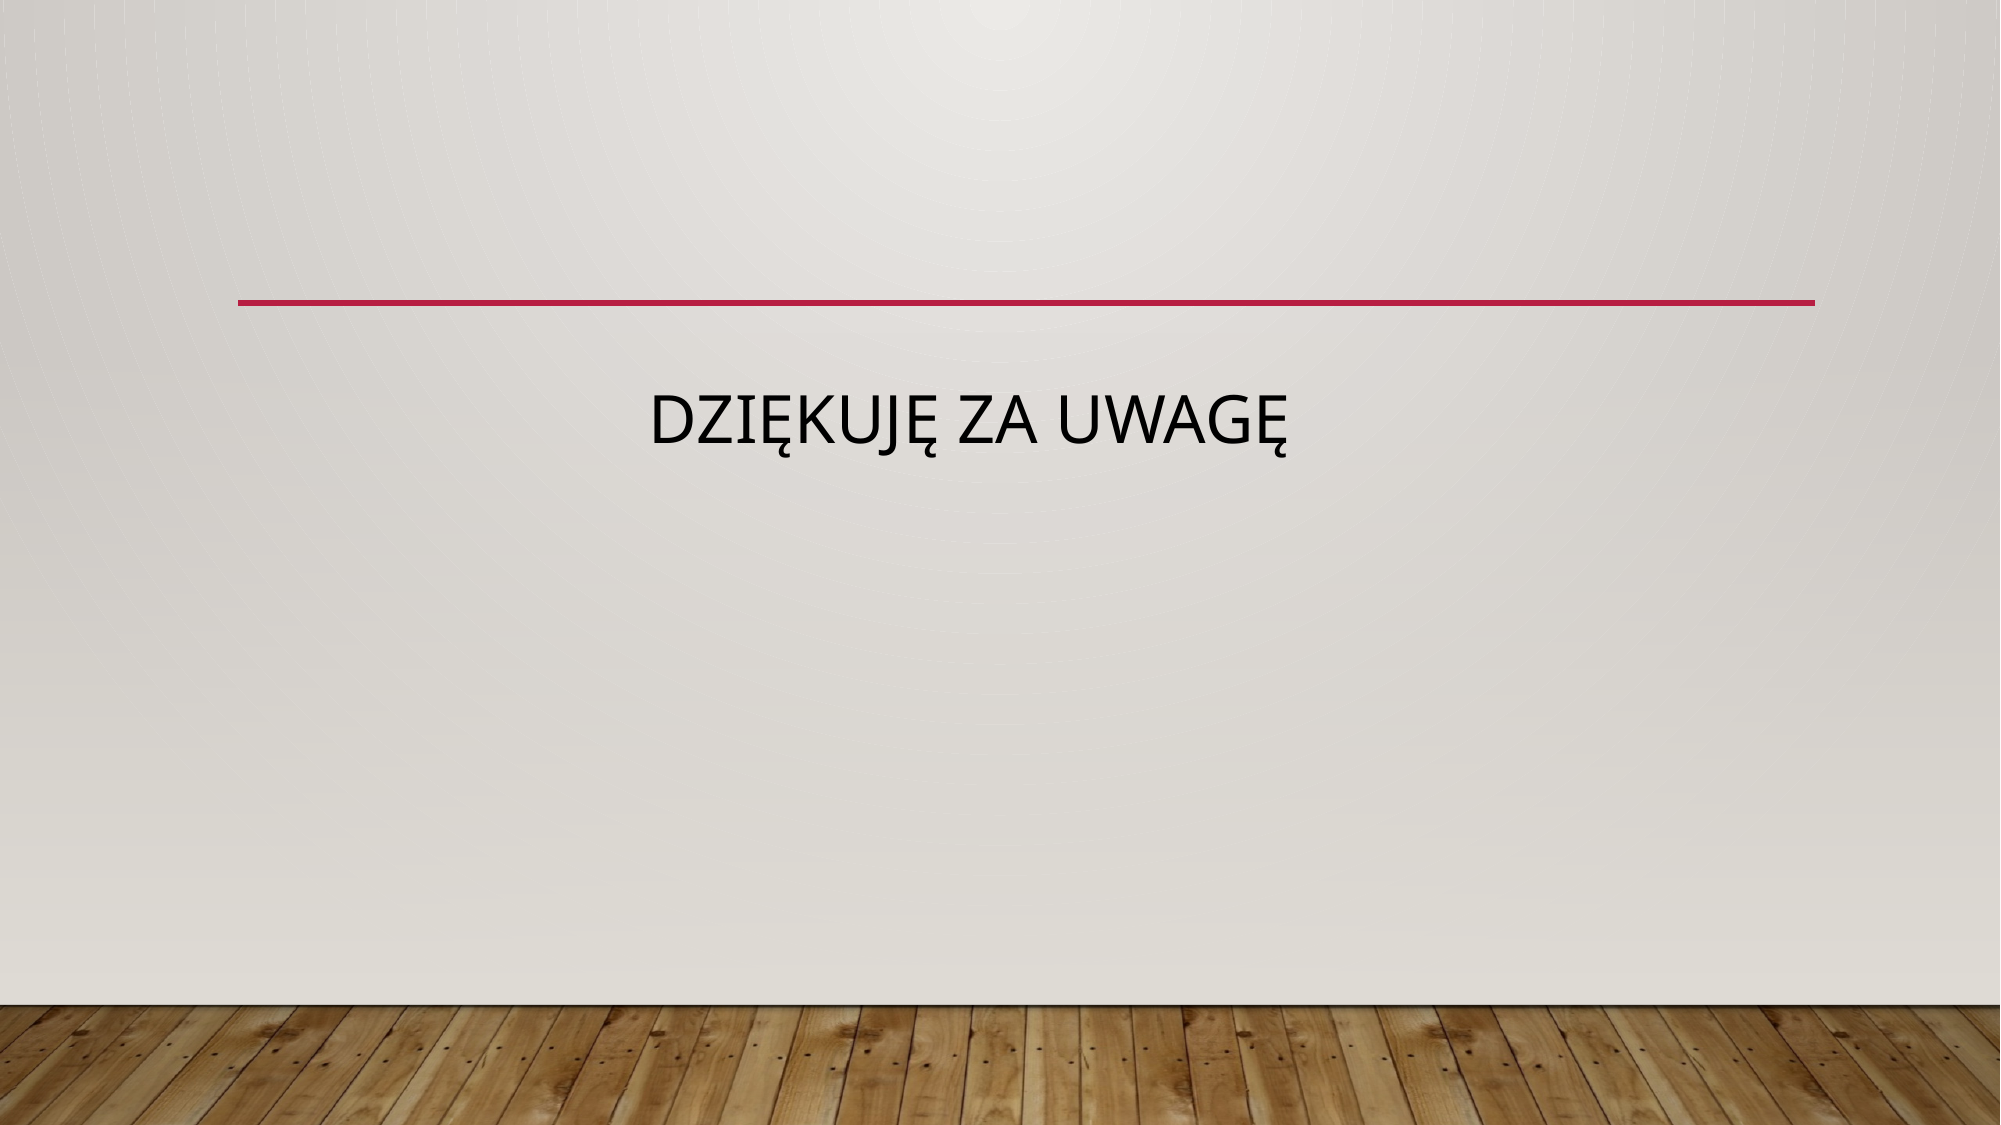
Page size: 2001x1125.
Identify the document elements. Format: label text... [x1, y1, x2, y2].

picture [0, 1005, 2000, 1125]
title Dziękuję za uwagę [633, 378, 1411, 596]
